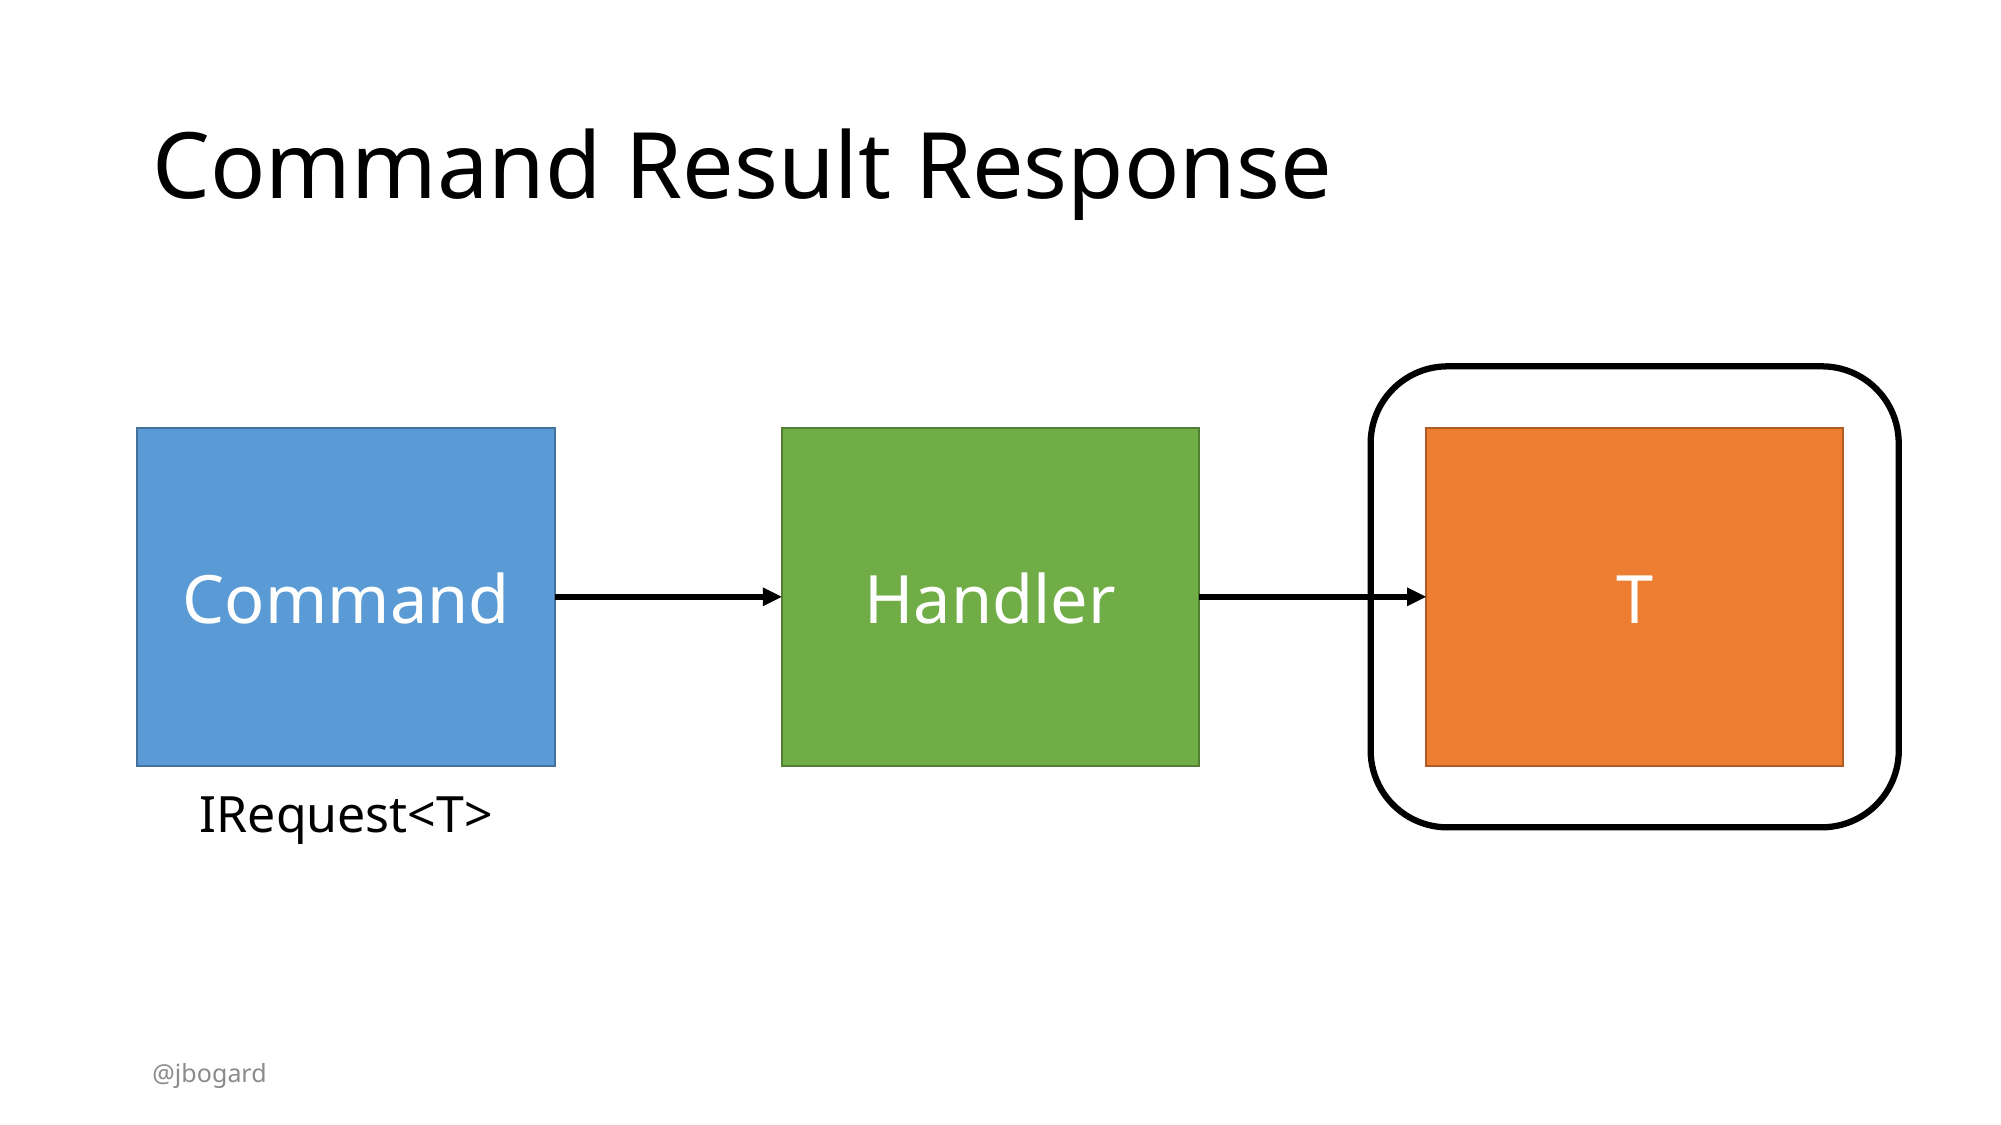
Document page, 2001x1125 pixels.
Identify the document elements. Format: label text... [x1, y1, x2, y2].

text_box IRequest<T> [144, 775, 549, 850]
text_box [1369, 365, 1900, 829]
text_box Command [136, 427, 556, 767]
text_box Handler [781, 427, 1200, 767]
title Command Result Response [137, 59, 1863, 278]
slide_number @jbogard [137, 1042, 588, 1103]
